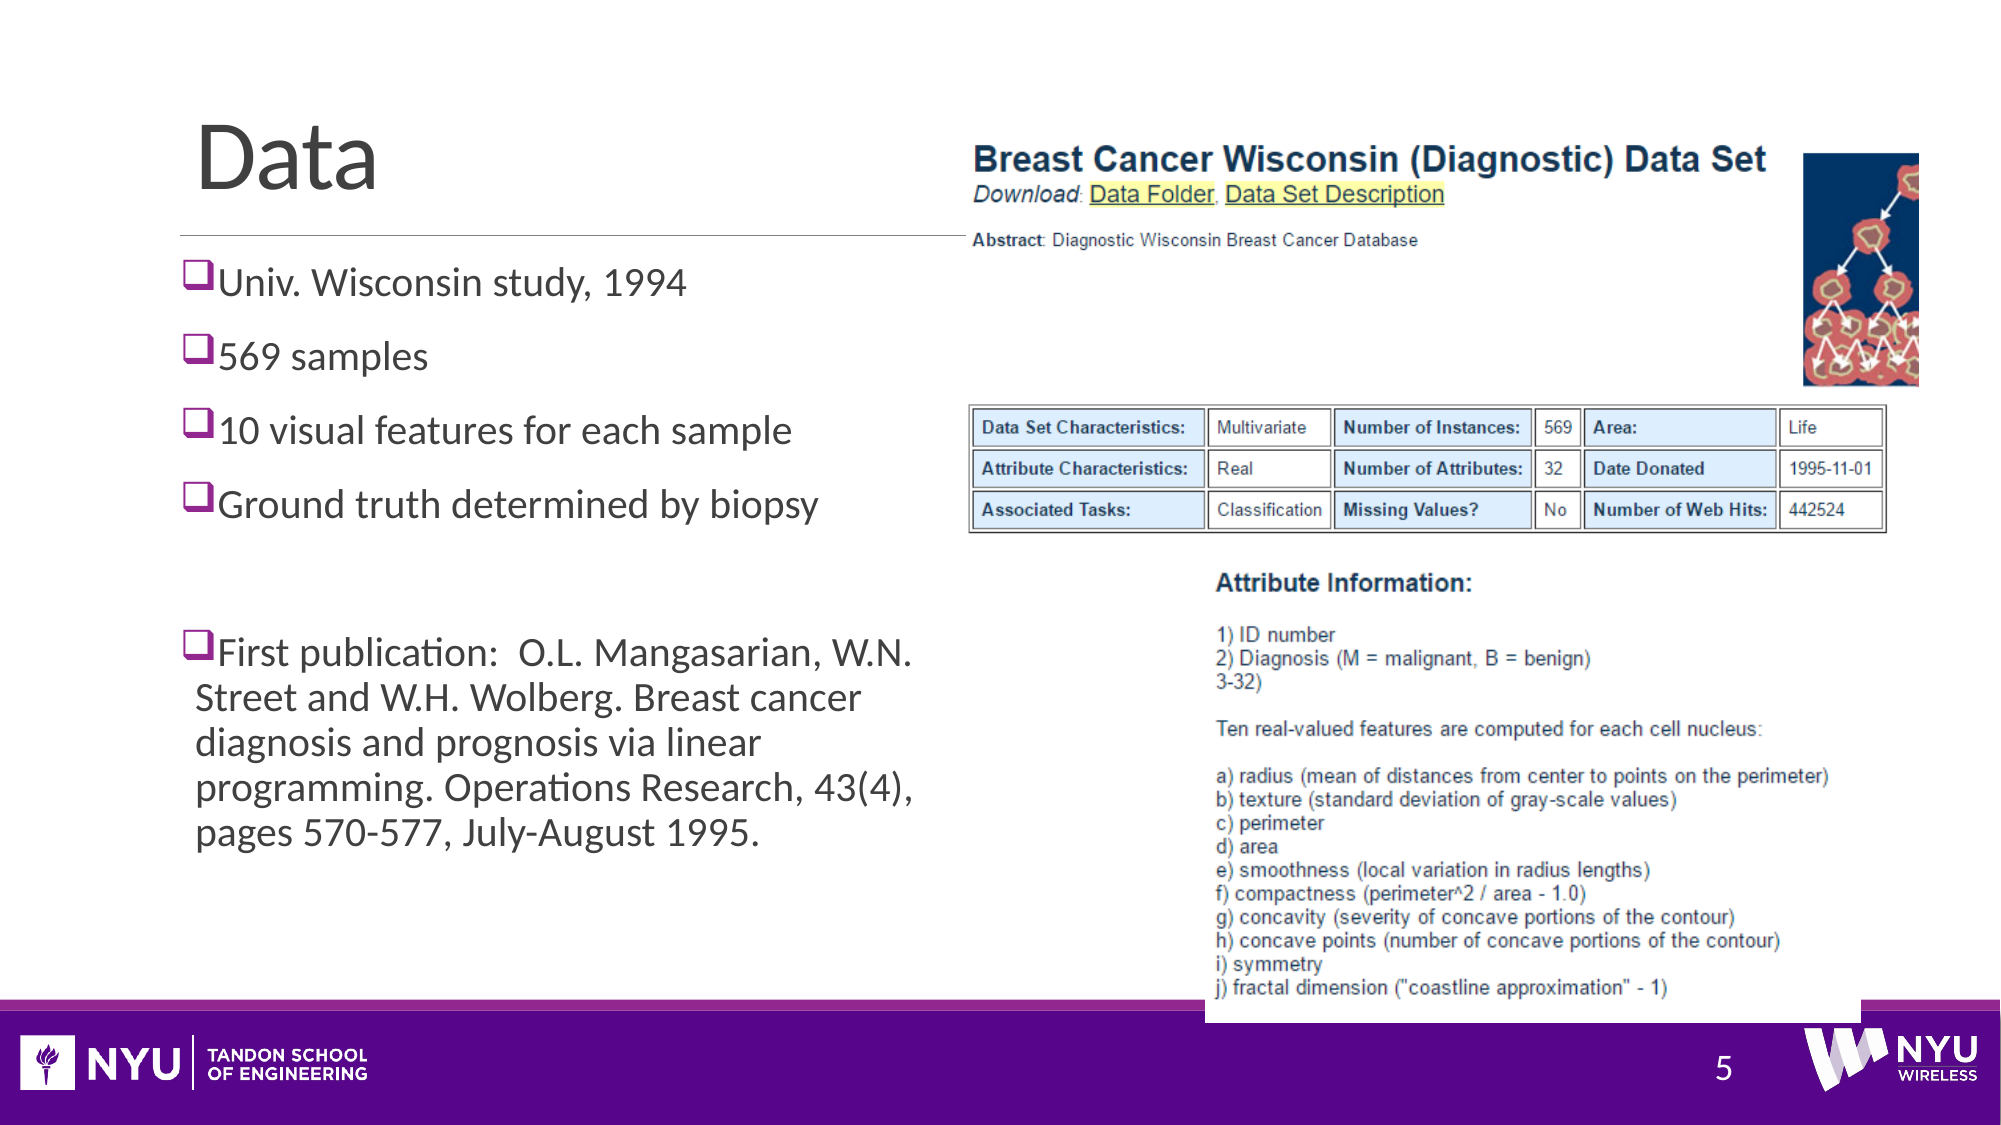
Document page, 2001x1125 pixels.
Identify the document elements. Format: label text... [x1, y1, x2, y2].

slide_number 5 [1533, 1035, 1749, 1096]
picture [966, 131, 1919, 545]
list Univ. Wisconsin study, 1994 569 samples 10 visual features for each sample Ground truth determined by biopsy First publication: O.L. Mangasarian, W.N. Street and W.H. Wolberg. Breast cancer diagnosis and prognosis via linear programming. Operations Research, 43(4), pages 570-577, July-August 1995. [180, 252, 967, 963]
picture [1205, 556, 1862, 1023]
title Data [180, 47, 1830, 218]
